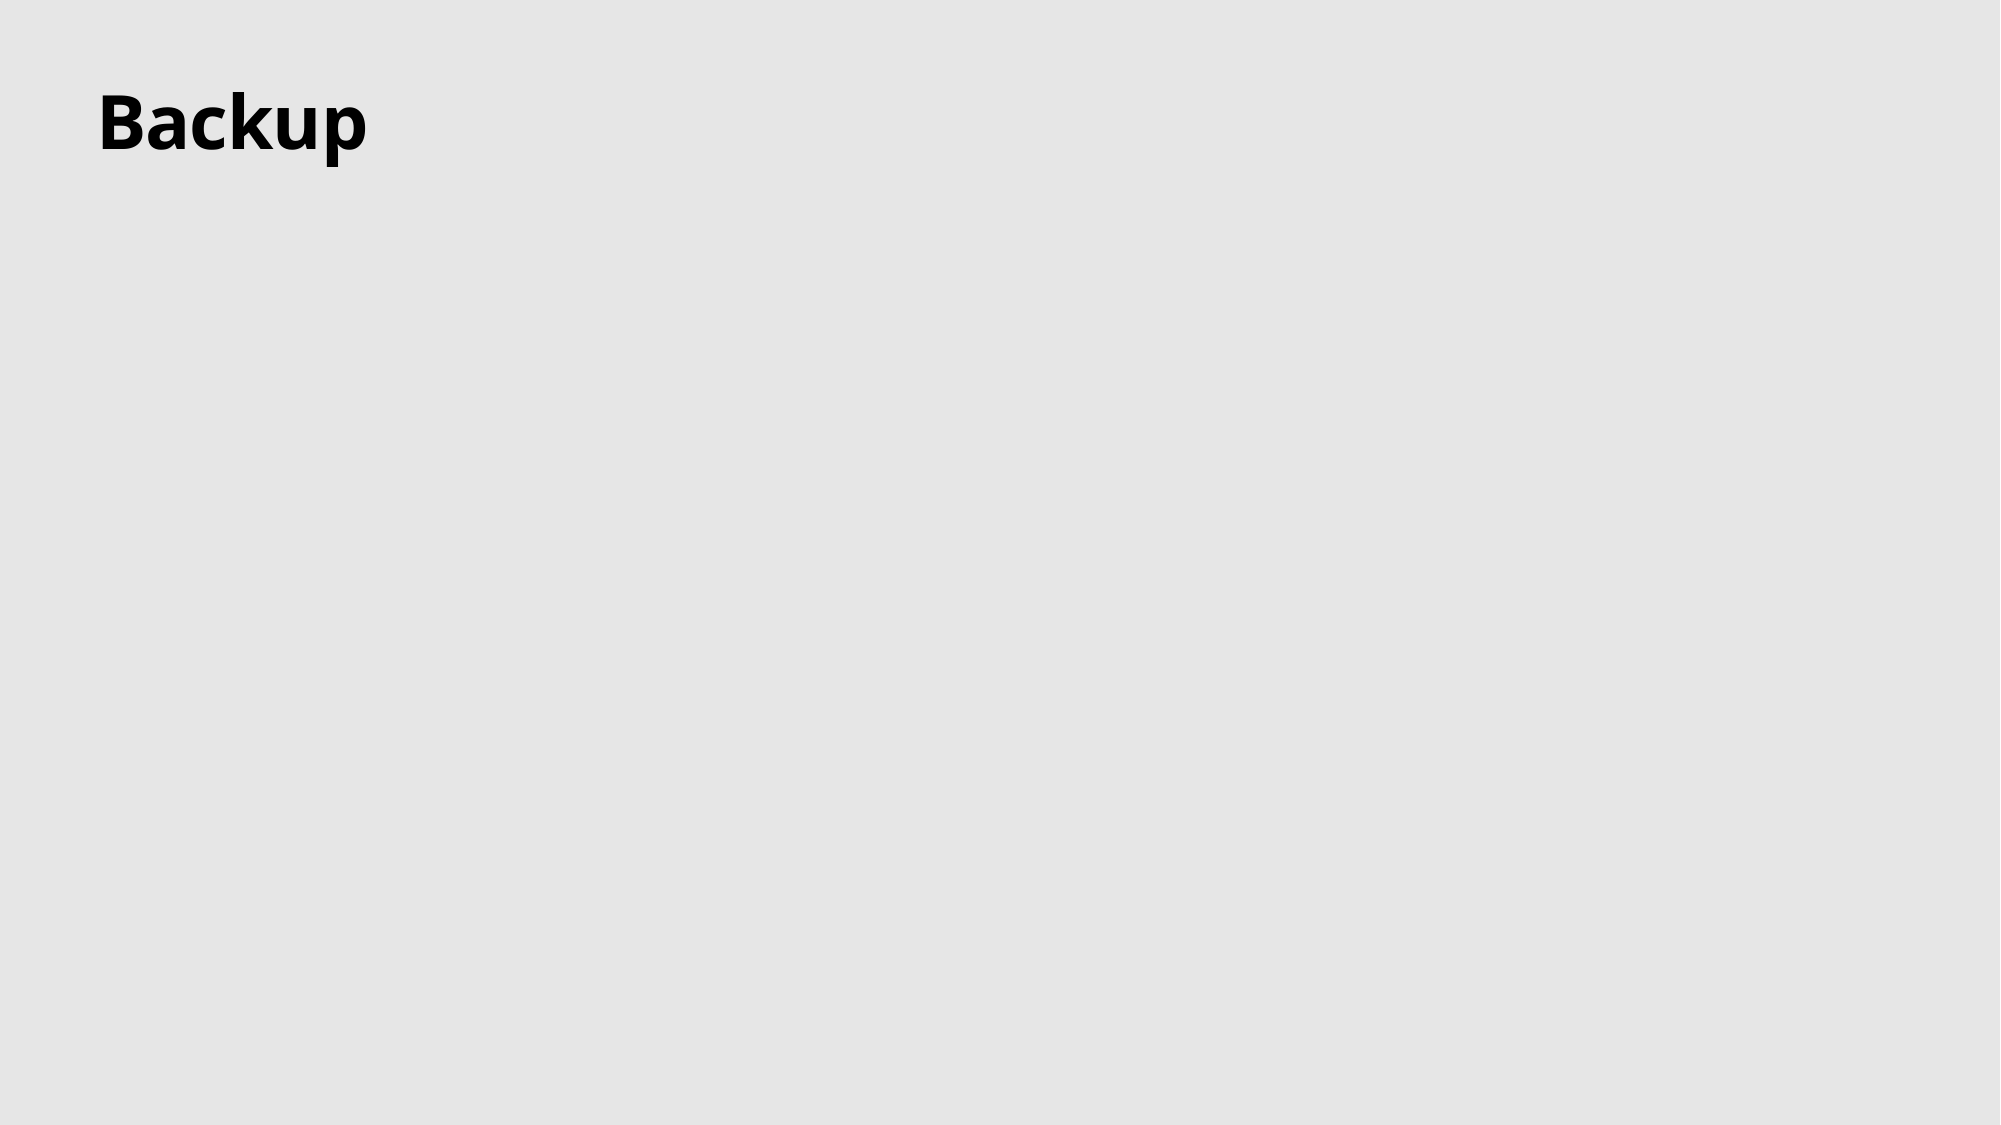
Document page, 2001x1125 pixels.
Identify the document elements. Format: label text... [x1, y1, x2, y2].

title Backup [96, 75, 1904, 166]
